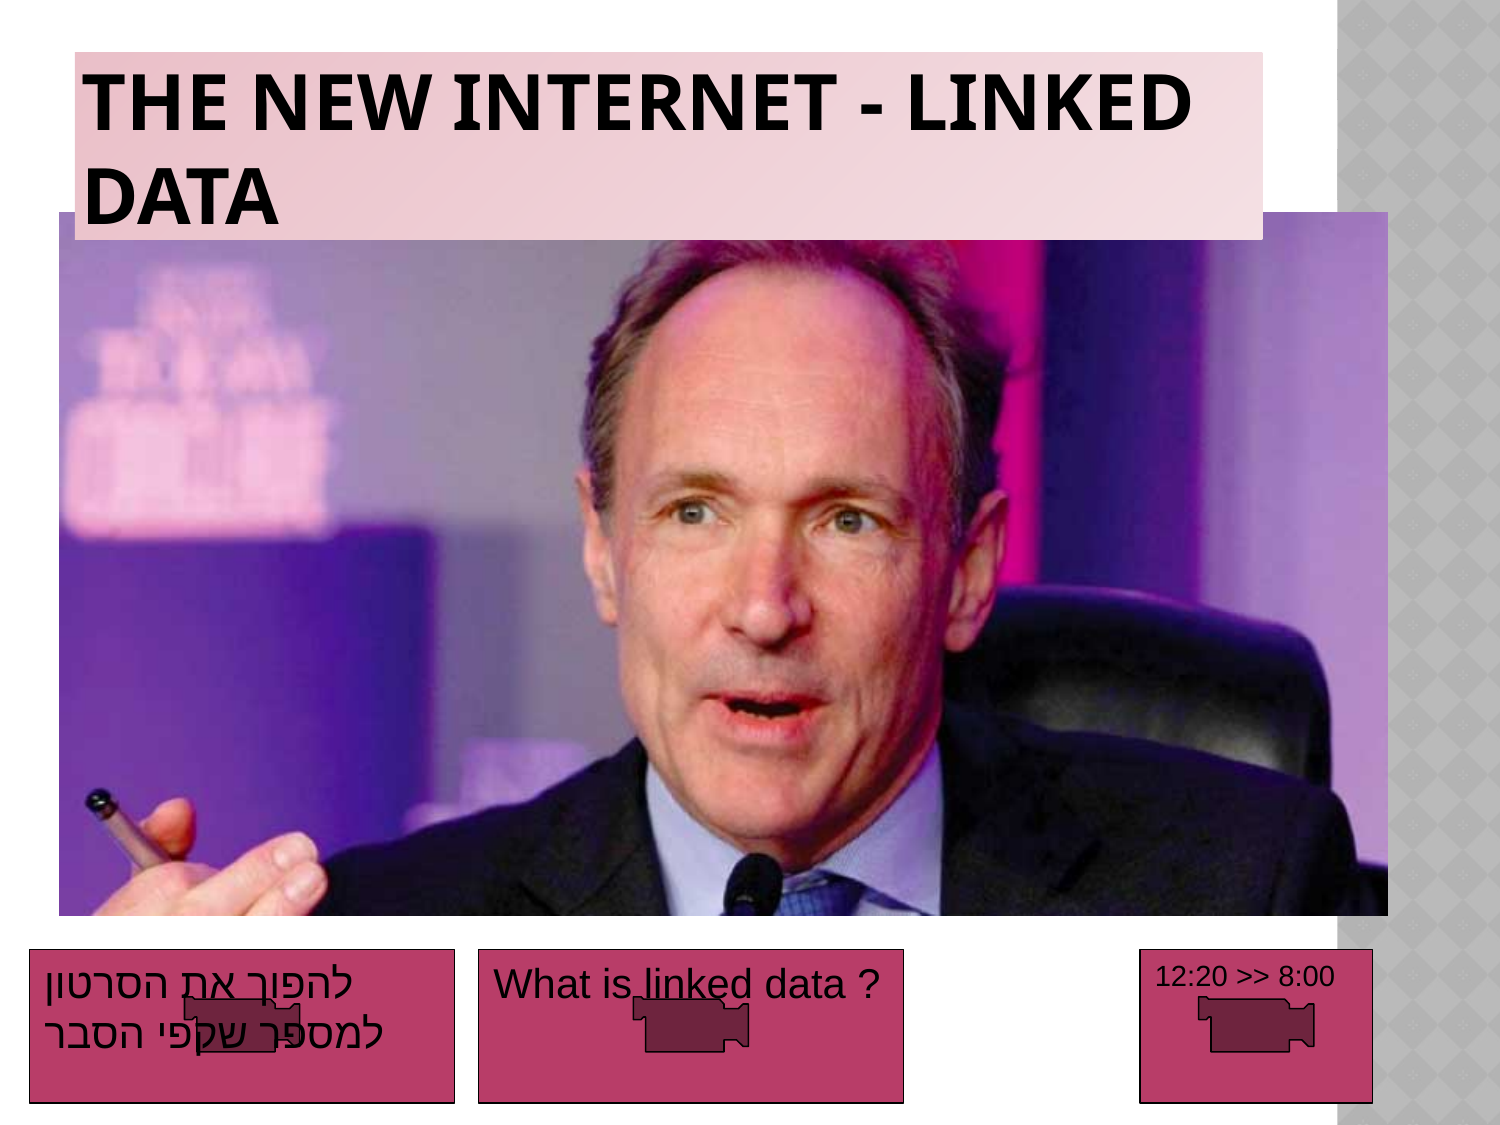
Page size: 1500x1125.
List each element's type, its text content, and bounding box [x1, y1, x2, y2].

text_box להפוך את הסרטון למספר שקפי הסבר [29, 949, 455, 1104]
text_box 12:20 >> 8:00 [1139, 949, 1373, 1104]
title The new Internet - Linked data [74, 52, 1263, 210]
picture [58, 211, 1388, 916]
text_box What is linked data ? [478, 949, 904, 1104]
